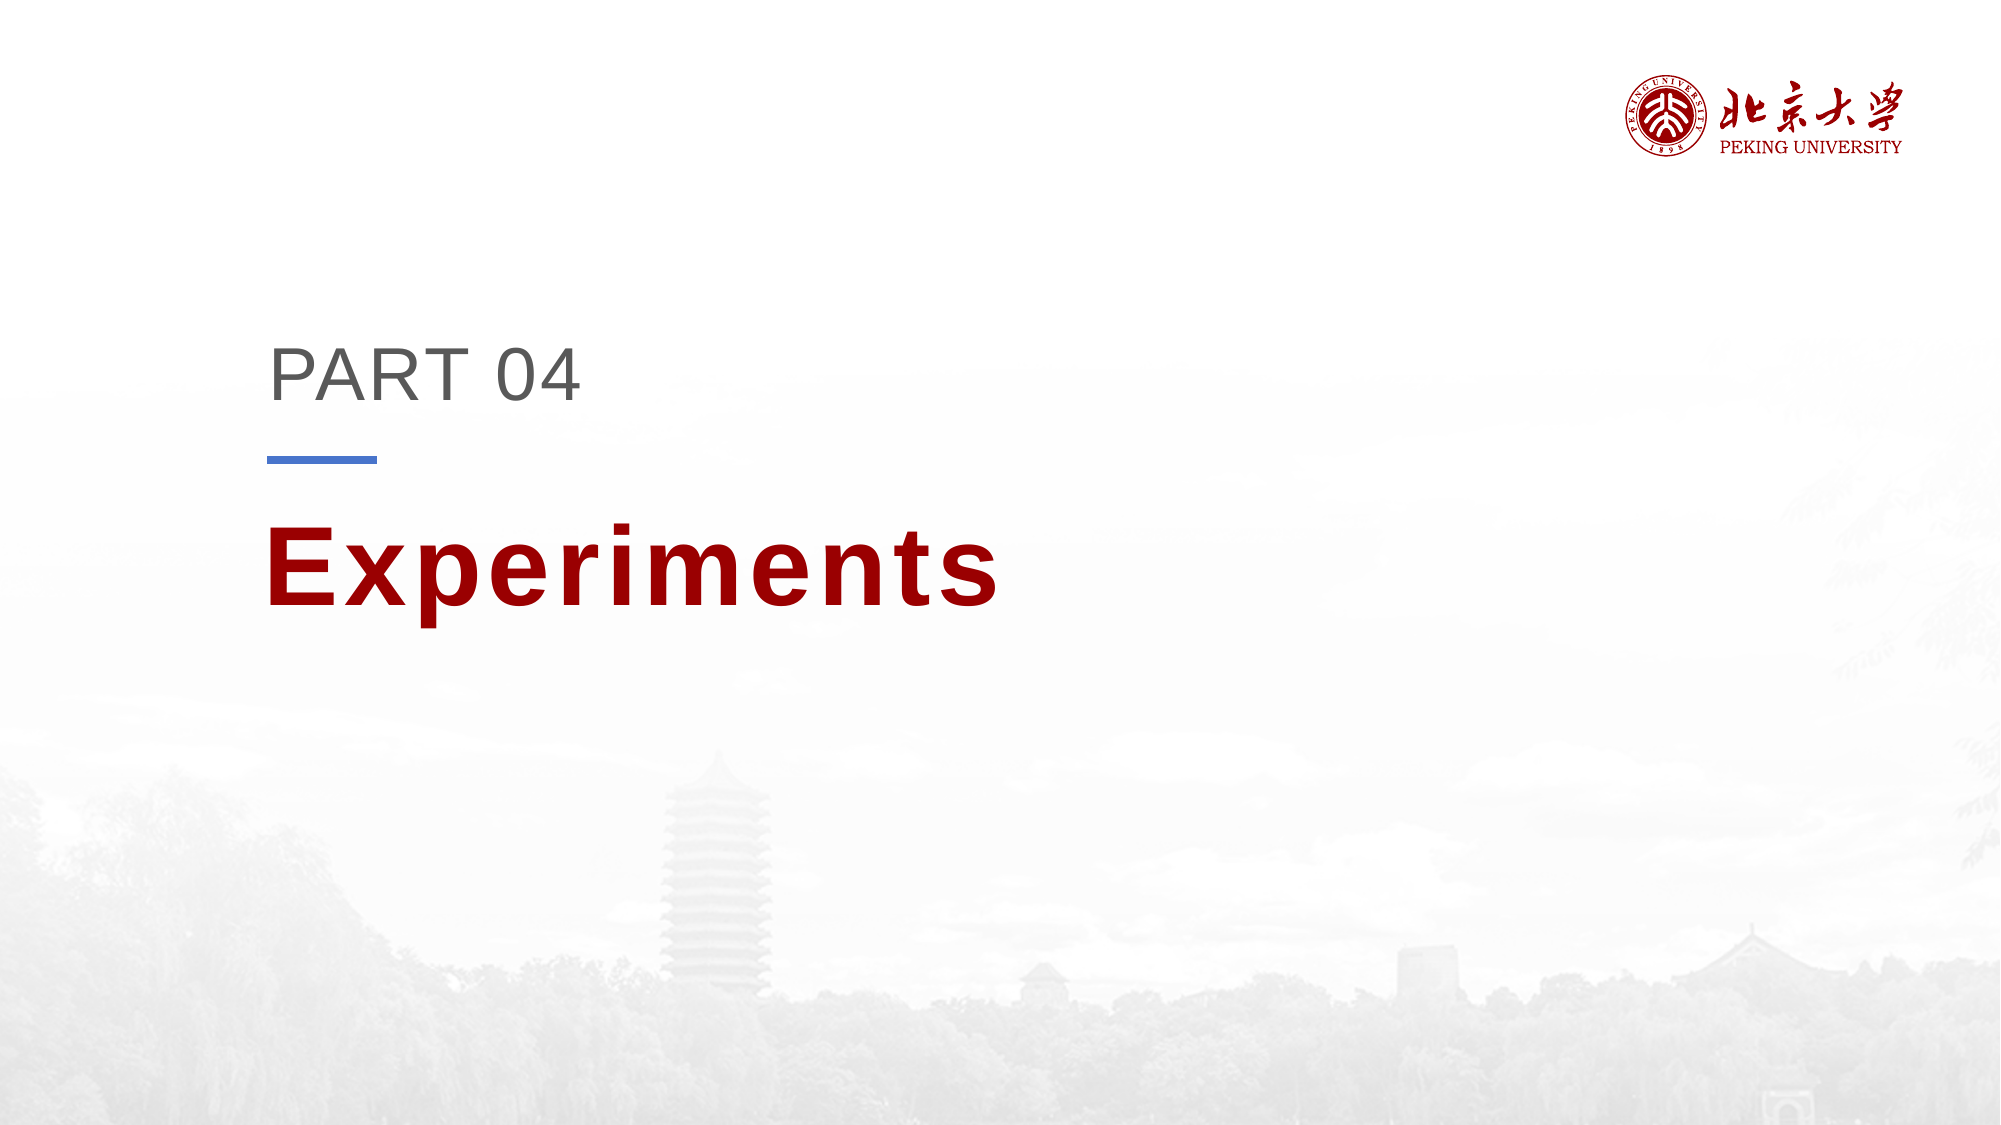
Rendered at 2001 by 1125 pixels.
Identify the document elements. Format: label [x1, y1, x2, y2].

picture [0, 0, 2000, 1125]
text_box [1624, 74, 1903, 158]
